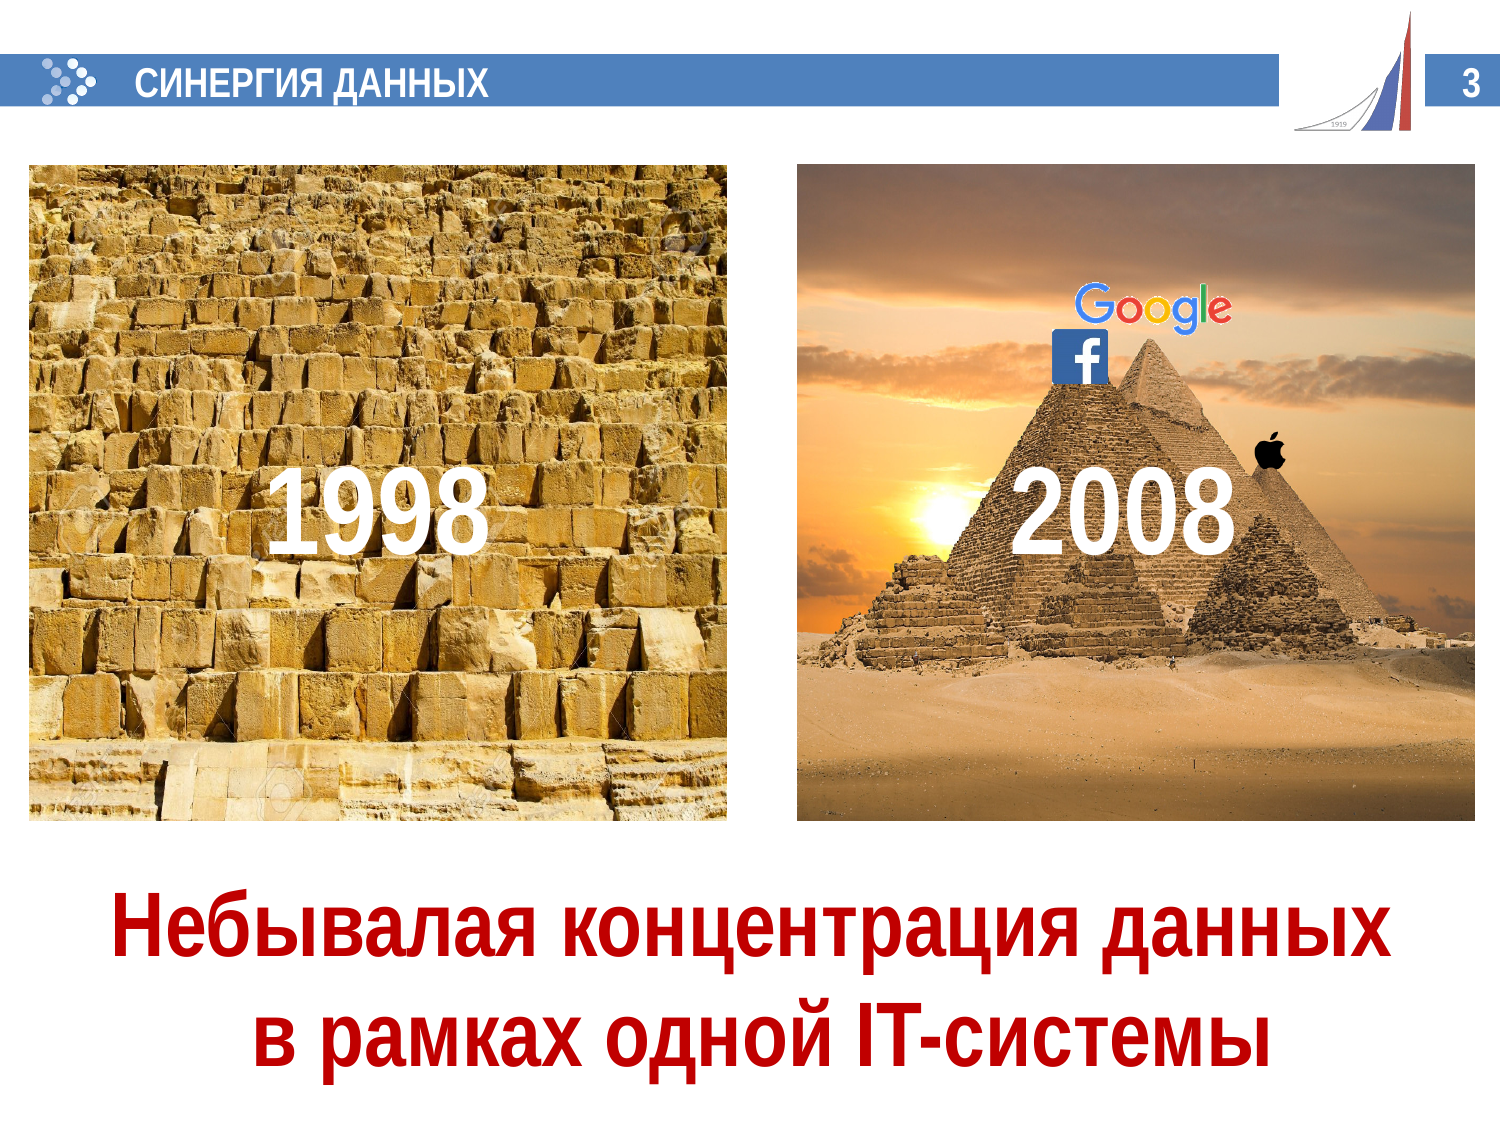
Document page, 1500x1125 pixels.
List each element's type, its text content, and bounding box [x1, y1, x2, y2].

text_box СИНЕРГИЯ ДАННЫХ [119, 48, 1500, 114]
picture [37, 54, 98, 108]
picture [1291, 11, 1414, 48]
picture [29, 164, 727, 821]
picture [796, 164, 1475, 821]
picture [1291, 114, 1414, 138]
text_box Небывалая концентрация данных в рамках одной IT-сиcтемы [96, 857, 1430, 1093]
